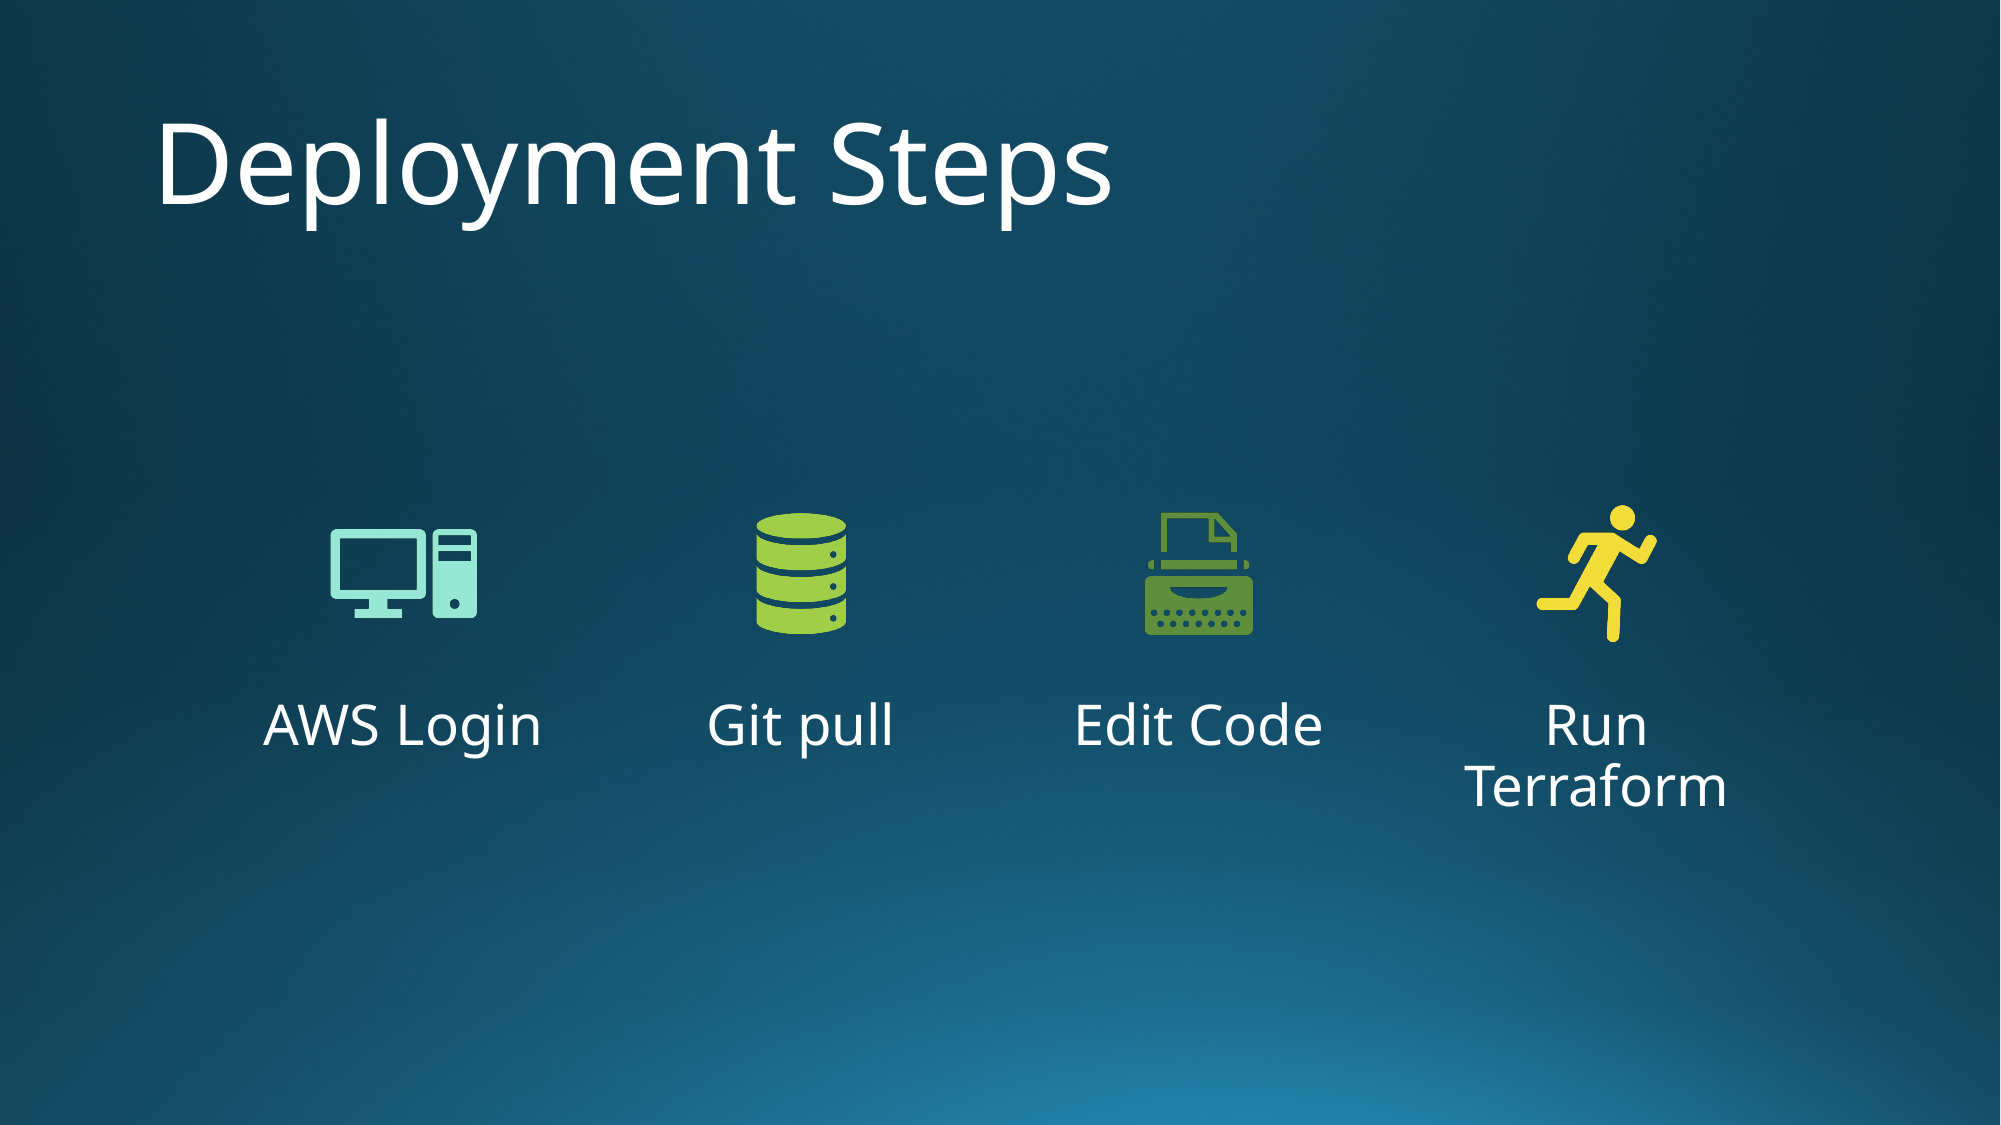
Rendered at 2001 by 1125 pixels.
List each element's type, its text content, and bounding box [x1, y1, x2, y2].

picture [0, 0, 2001, 1125]
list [160, 299, 1840, 1014]
title Deployment Steps [137, 59, 1863, 278]
